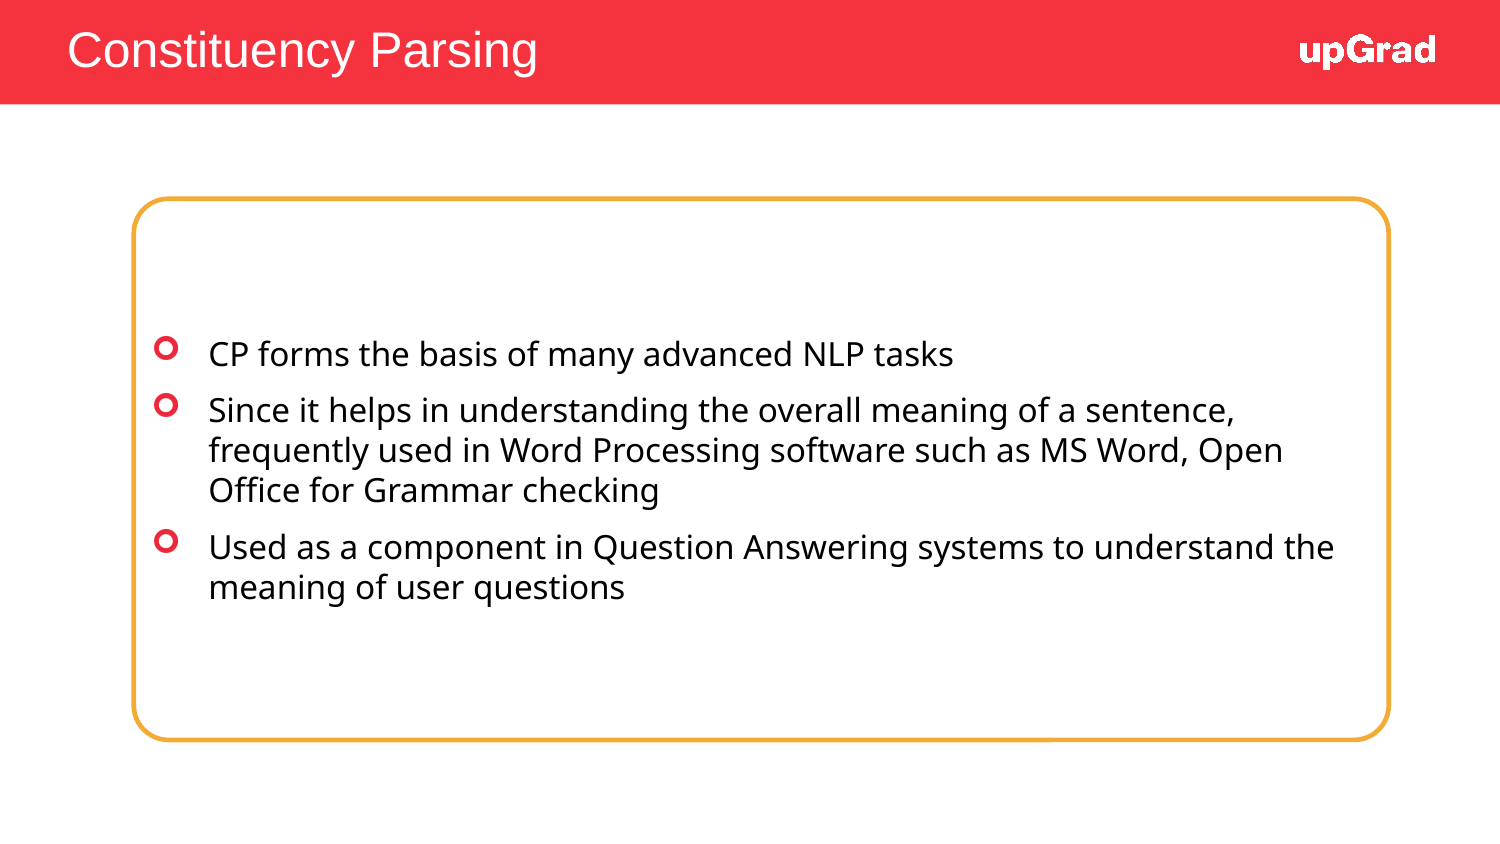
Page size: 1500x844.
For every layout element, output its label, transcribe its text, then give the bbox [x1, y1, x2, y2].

title Constituency Parsing [51, 20, 665, 83]
text_box CP forms the basis of many advanced NLP tasks Since it helps in understanding the overall meaning of a sentence, frequently used in Word Processing software such as MS Word, Open Office for Grammar checking Used as a component in Question Answering systems to understand the meaning of user questions [133, 198, 1389, 740]
picture [1300, 34, 1435, 70]
